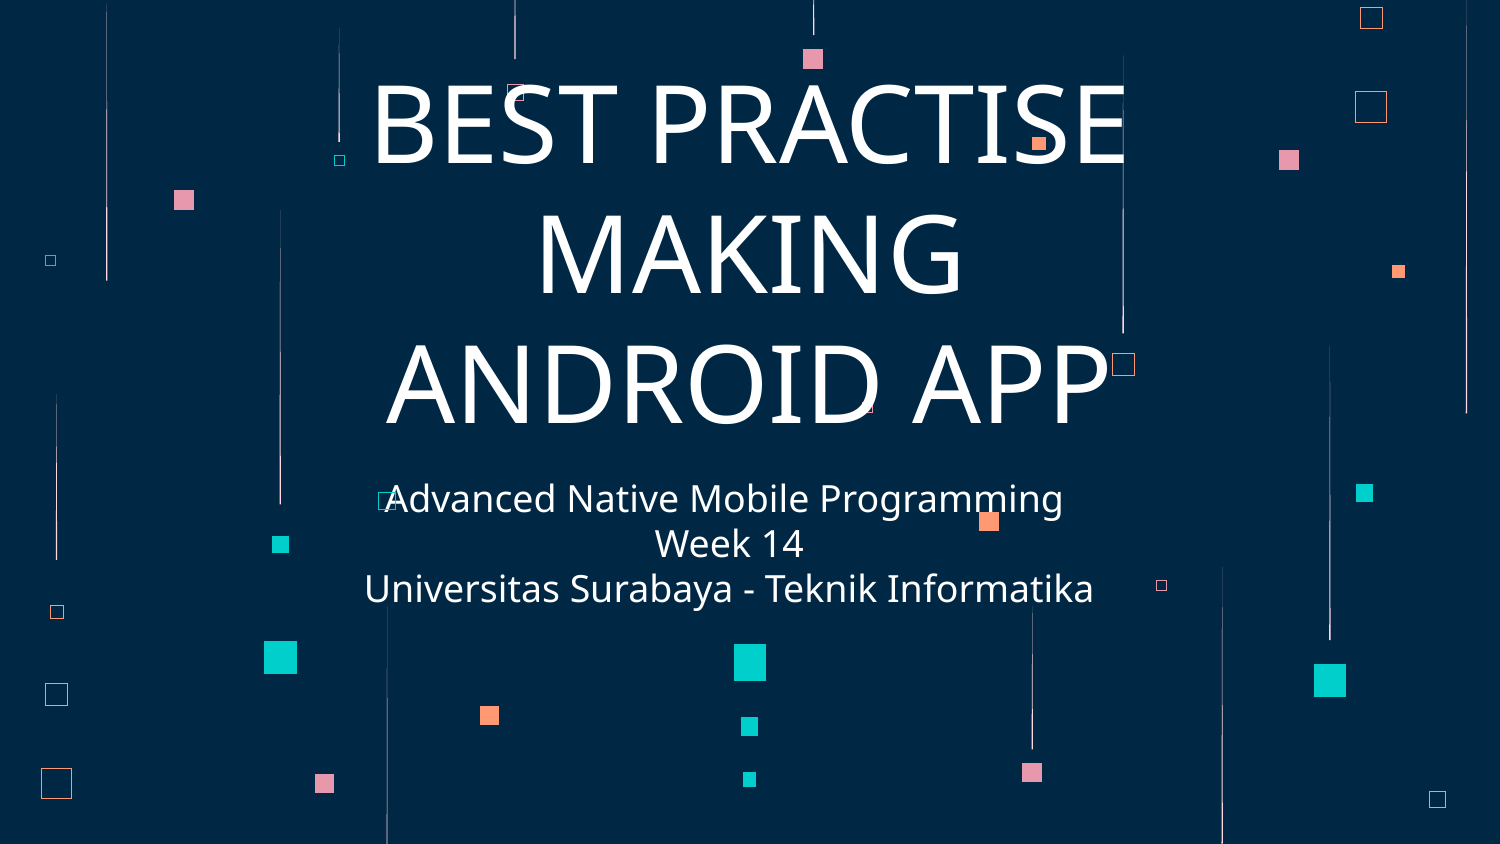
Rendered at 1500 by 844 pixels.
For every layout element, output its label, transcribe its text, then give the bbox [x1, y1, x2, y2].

title BEST PRACTISE MAKING ANDROID APP [256, 123, 1244, 461]
text_box [1032, 137, 1046, 151]
text_box [979, 511, 999, 532]
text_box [1022, 606, 1043, 783]
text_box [1313, 345, 1347, 698]
text_box [314, 773, 335, 794]
text_box [479, 705, 500, 726]
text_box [1111, 55, 1135, 376]
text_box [733, 644, 767, 787]
subtitle Advanced Native Mobile Programming Week 14 Universitas Surabaya - Teknik Informatika [301, 461, 1203, 591]
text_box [263, 209, 297, 675]
